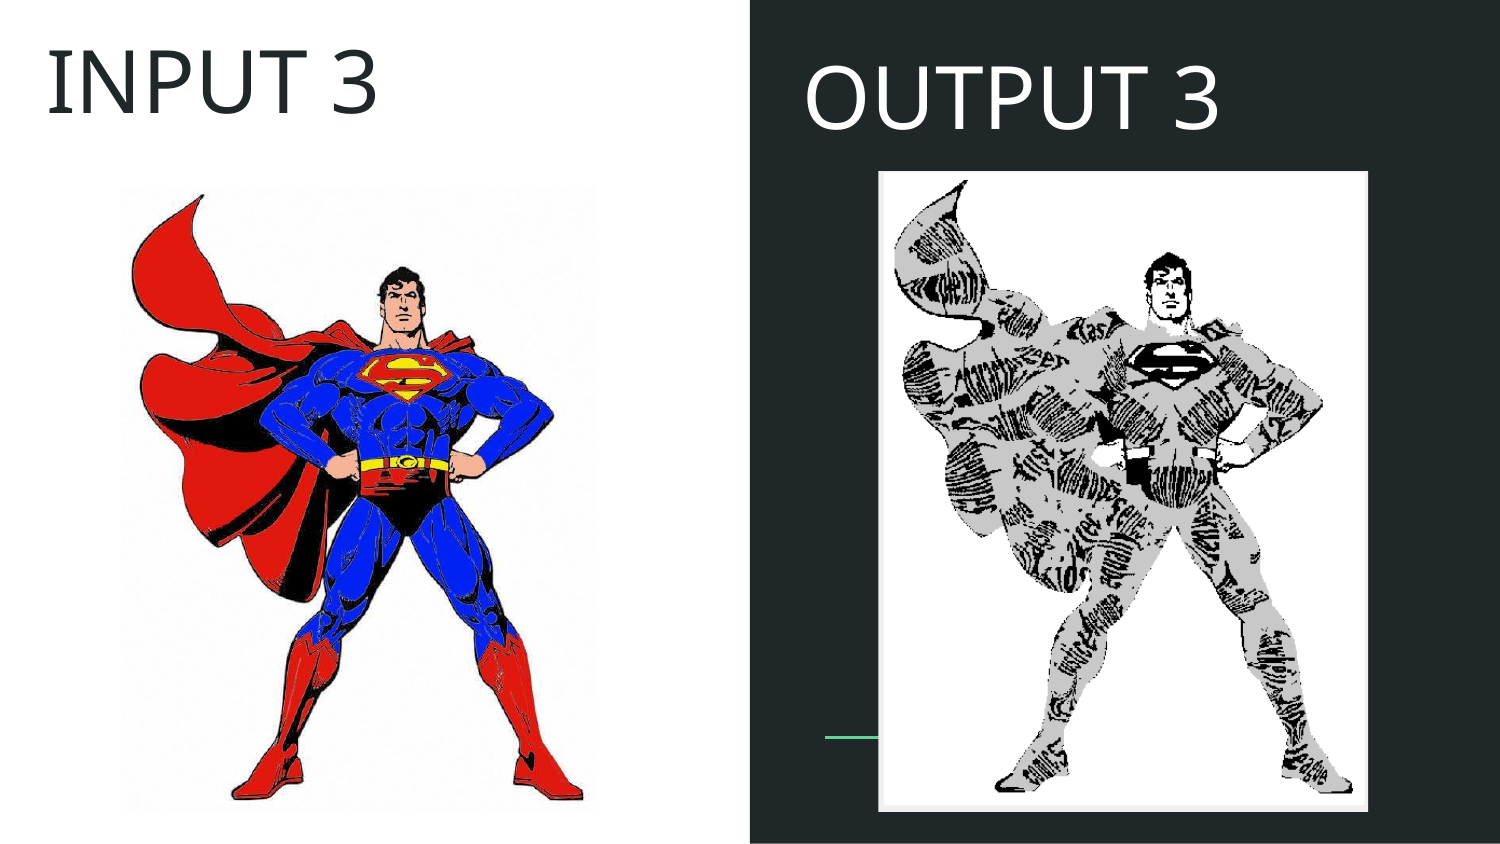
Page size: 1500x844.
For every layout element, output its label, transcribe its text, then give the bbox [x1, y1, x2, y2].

picture [120, 187, 595, 812]
title INPUT 3 [31, 2, 695, 146]
text_box OUTPUT 3 [787, 11, 1488, 112]
picture [878, 170, 1369, 812]
